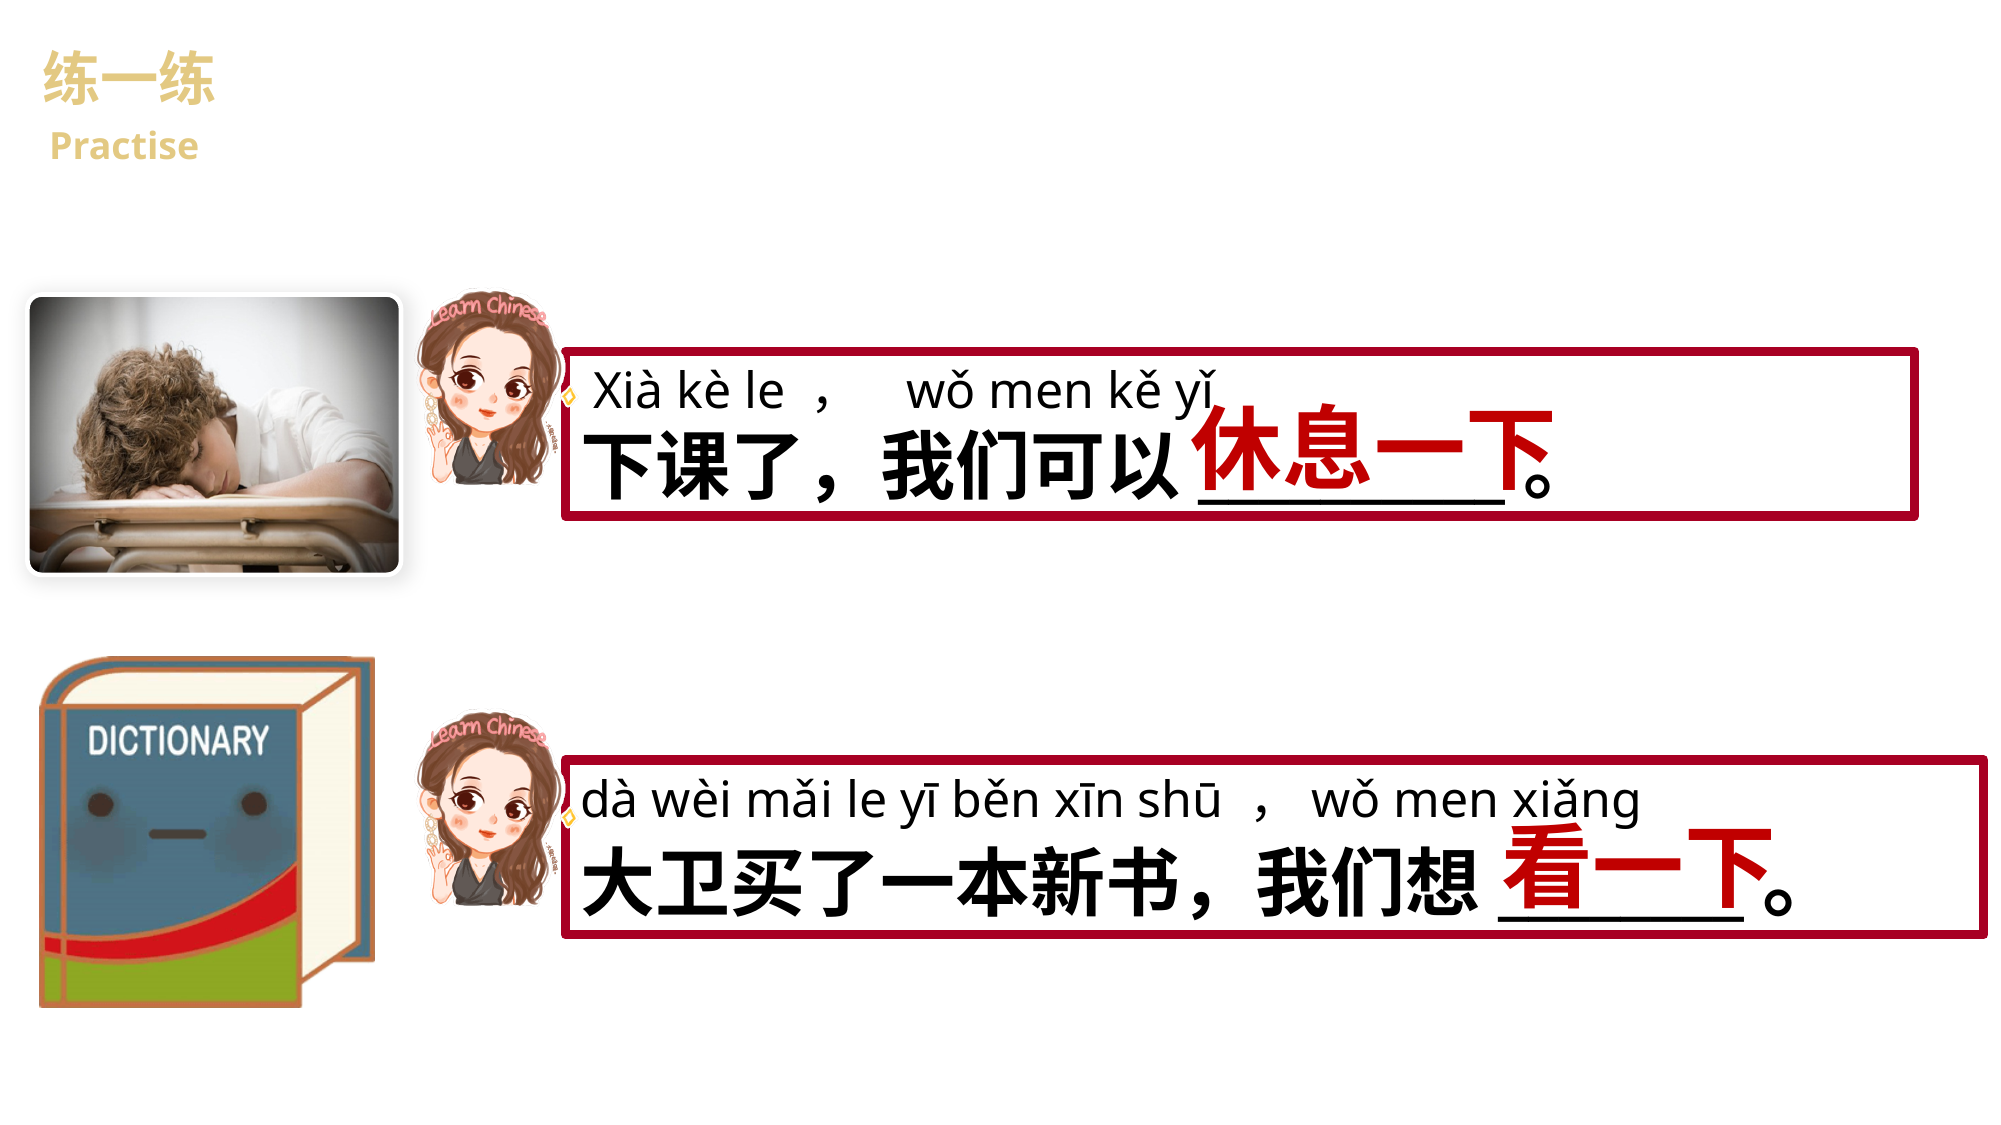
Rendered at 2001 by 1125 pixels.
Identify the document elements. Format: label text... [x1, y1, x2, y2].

text_box Practise [34, 115, 215, 175]
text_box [375, 681, 1984, 950]
text_box 练一练 [27, 35, 233, 120]
picture [39, 656, 375, 1008]
text_box [27, 294, 402, 575]
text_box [354, 260, 1915, 529]
